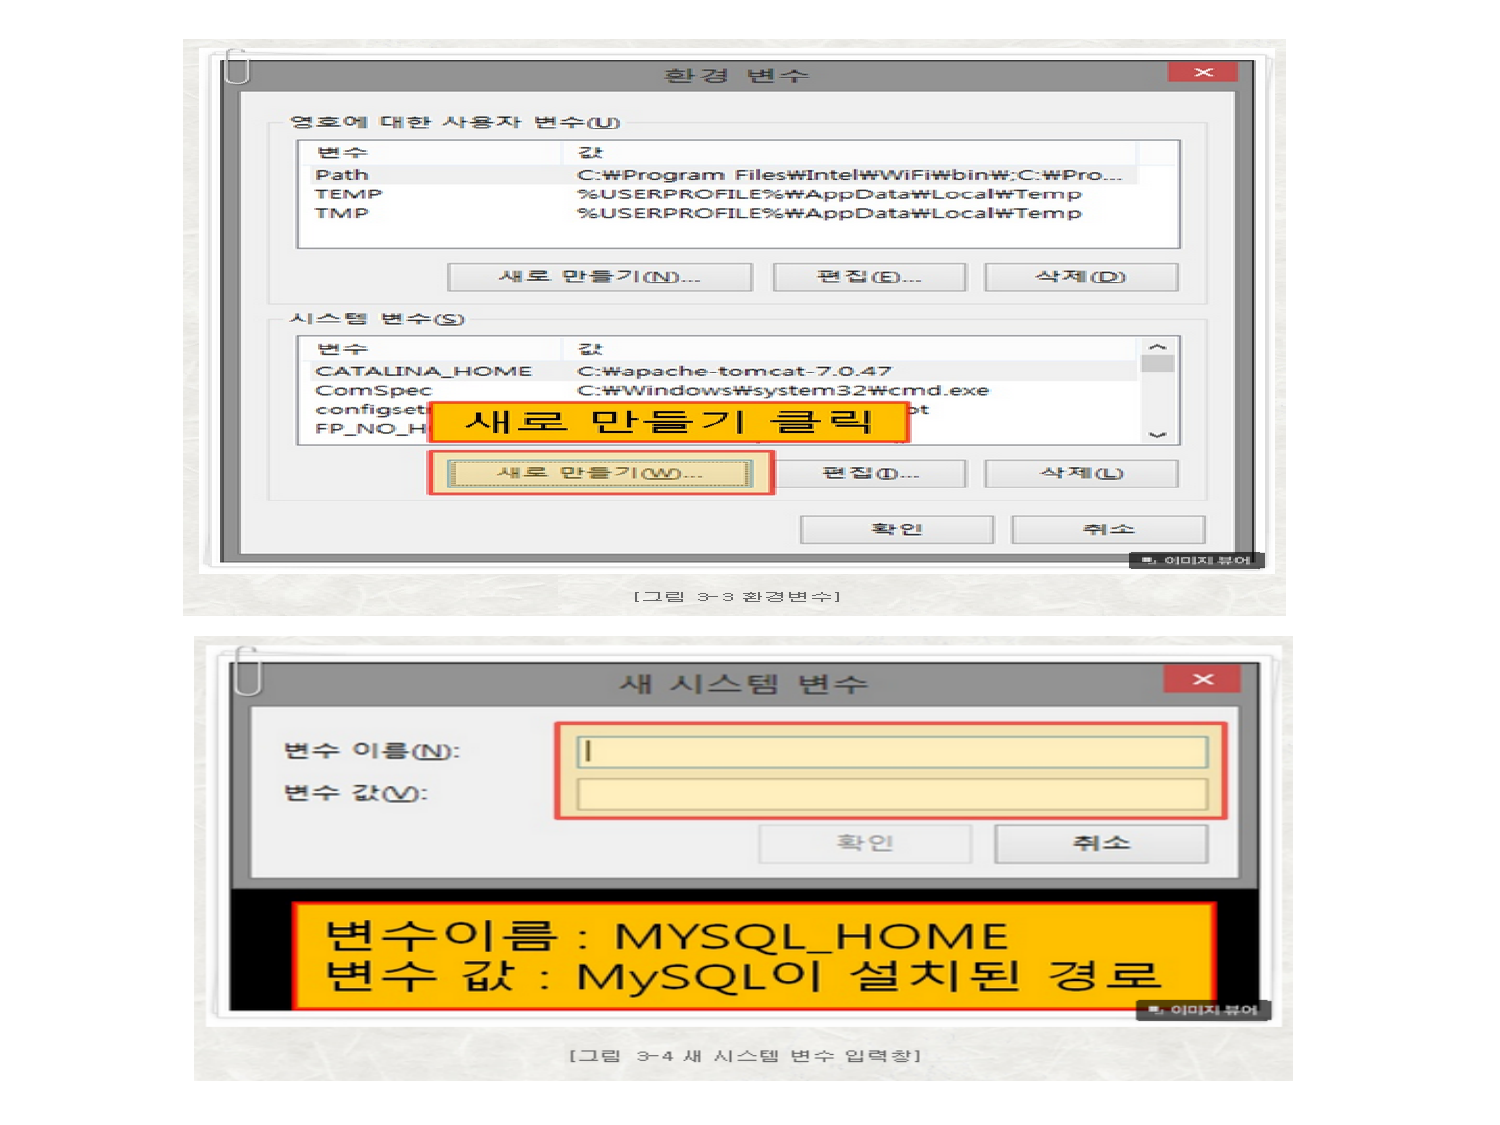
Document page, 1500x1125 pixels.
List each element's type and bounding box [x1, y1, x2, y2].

picture [182, 39, 1286, 616]
picture [194, 635, 1293, 1081]
